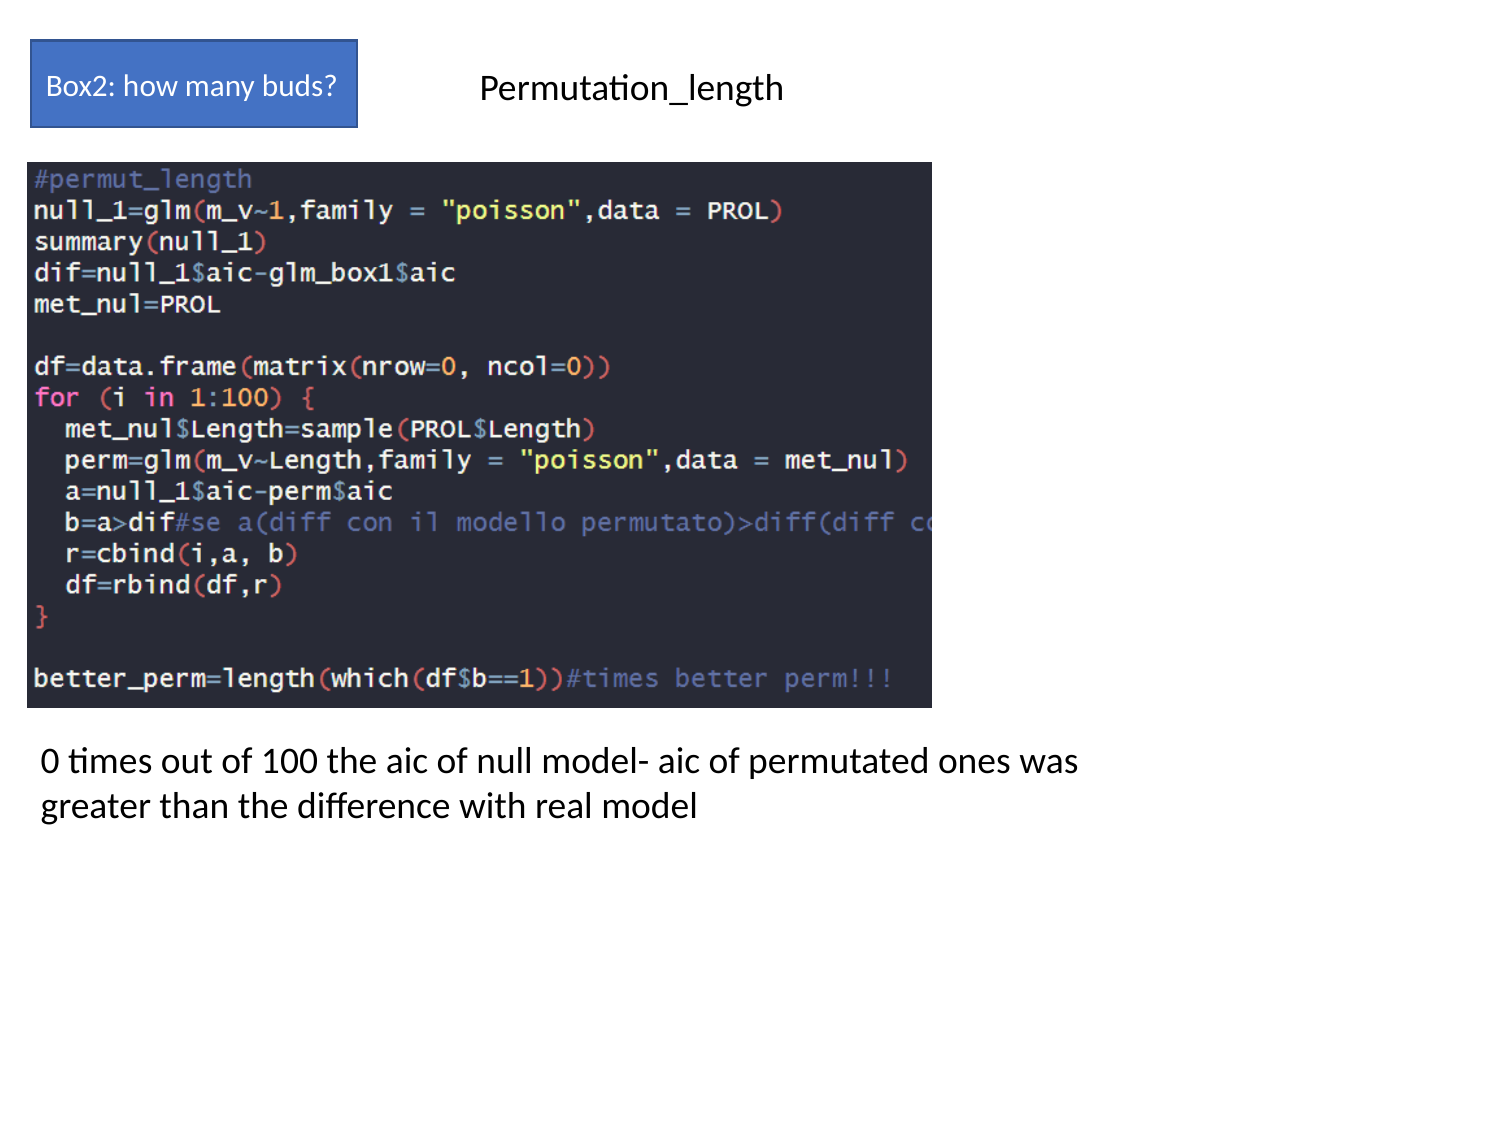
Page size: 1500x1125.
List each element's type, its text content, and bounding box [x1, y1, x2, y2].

text_box Box2: how many buds? [30, 39, 358, 128]
text_box 0 times out of 100 the aic of null model- aic of permutated ones was greater than the difference with real model [25, 729, 1178, 834]
picture [27, 162, 932, 708]
text_box Permutation_length [464, 55, 875, 116]
